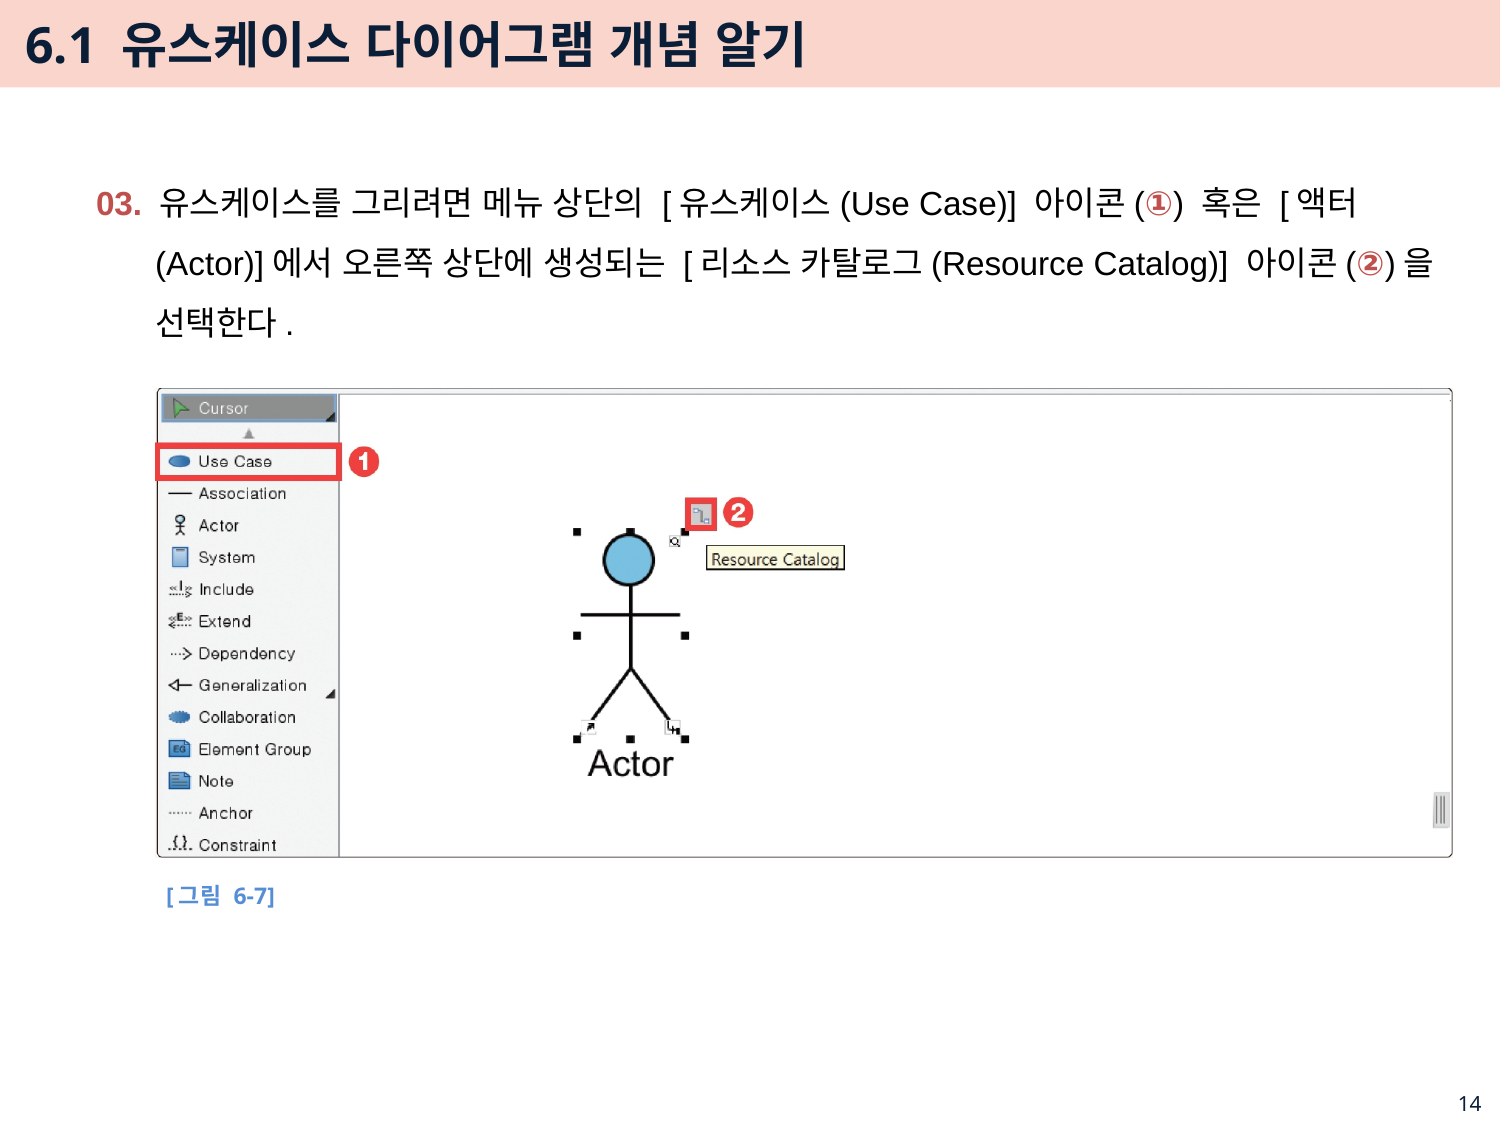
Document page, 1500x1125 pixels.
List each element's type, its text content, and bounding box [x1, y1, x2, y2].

text_box 03. 유스케이스를 그리려면 메뉴 상단의 [유스케이스(Use Case)] 아이콘(①) 혹은 [액터(Actor)]에서 오른쪽 상단에 생성되는 [리소스 카탈로그(Resource Catalog)] 아이콘(②)을 선택한다. [81, 154, 1453, 786]
picture [155, 388, 1453, 859]
title 6.1 유스케이스 다이어그램 개념 알기 [10, 4, 1288, 83]
text_box [그림 6-7] [151, 874, 299, 917]
